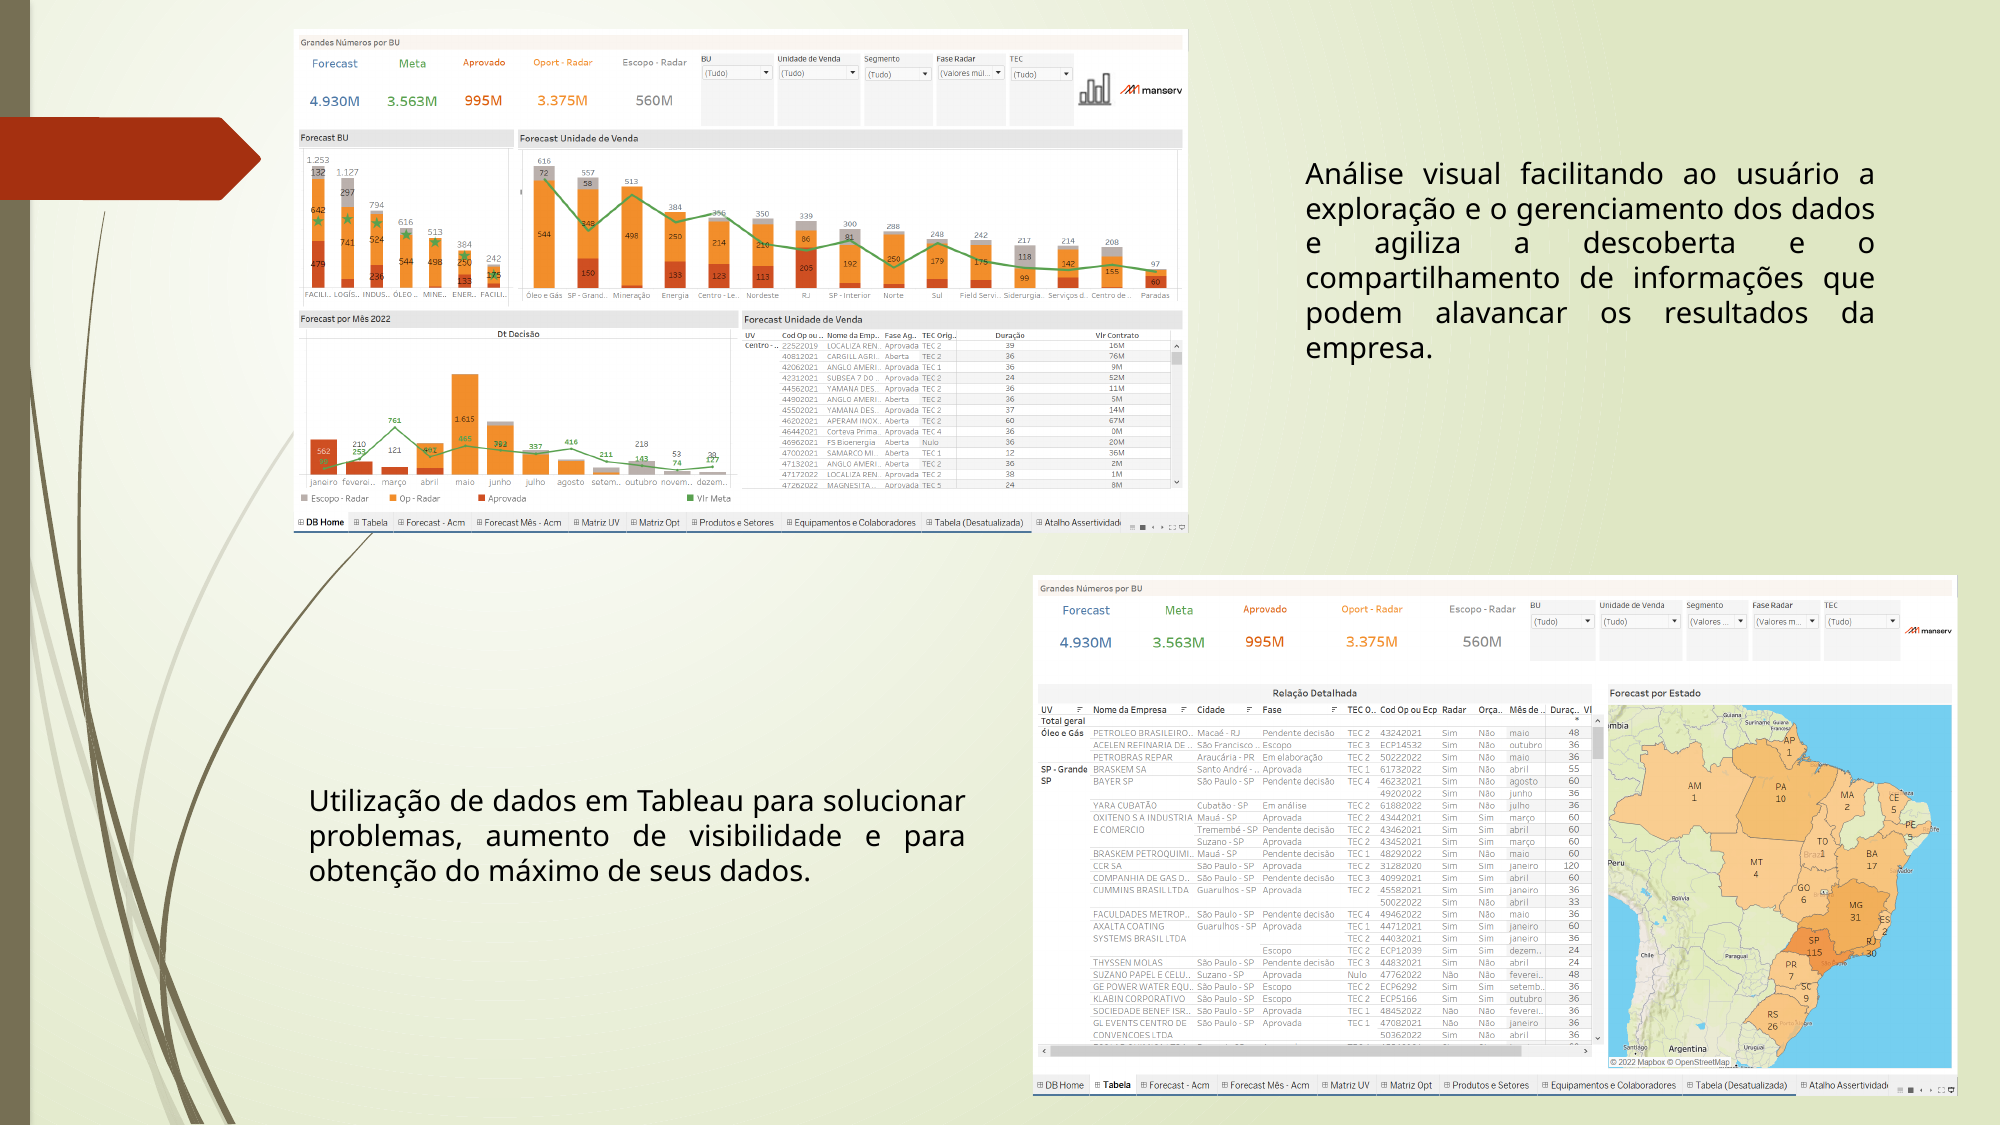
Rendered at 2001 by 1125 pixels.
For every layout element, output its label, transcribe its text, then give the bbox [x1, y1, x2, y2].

picture [293, 29, 1189, 534]
text_box Análise visual facilitando ao usuário a exploração e o gerenciamento dos dados e agiliza a descoberta e o compartilhamento de informações que podem alavancar os resultados da empresa. [1290, 147, 1891, 373]
text_box Utilização de dados em Tableau para solucionar problemas, aumento de visibilidade e para obtenção do máximo de seus dados. [293, 774, 982, 895]
picture [1032, 574, 1959, 1096]
